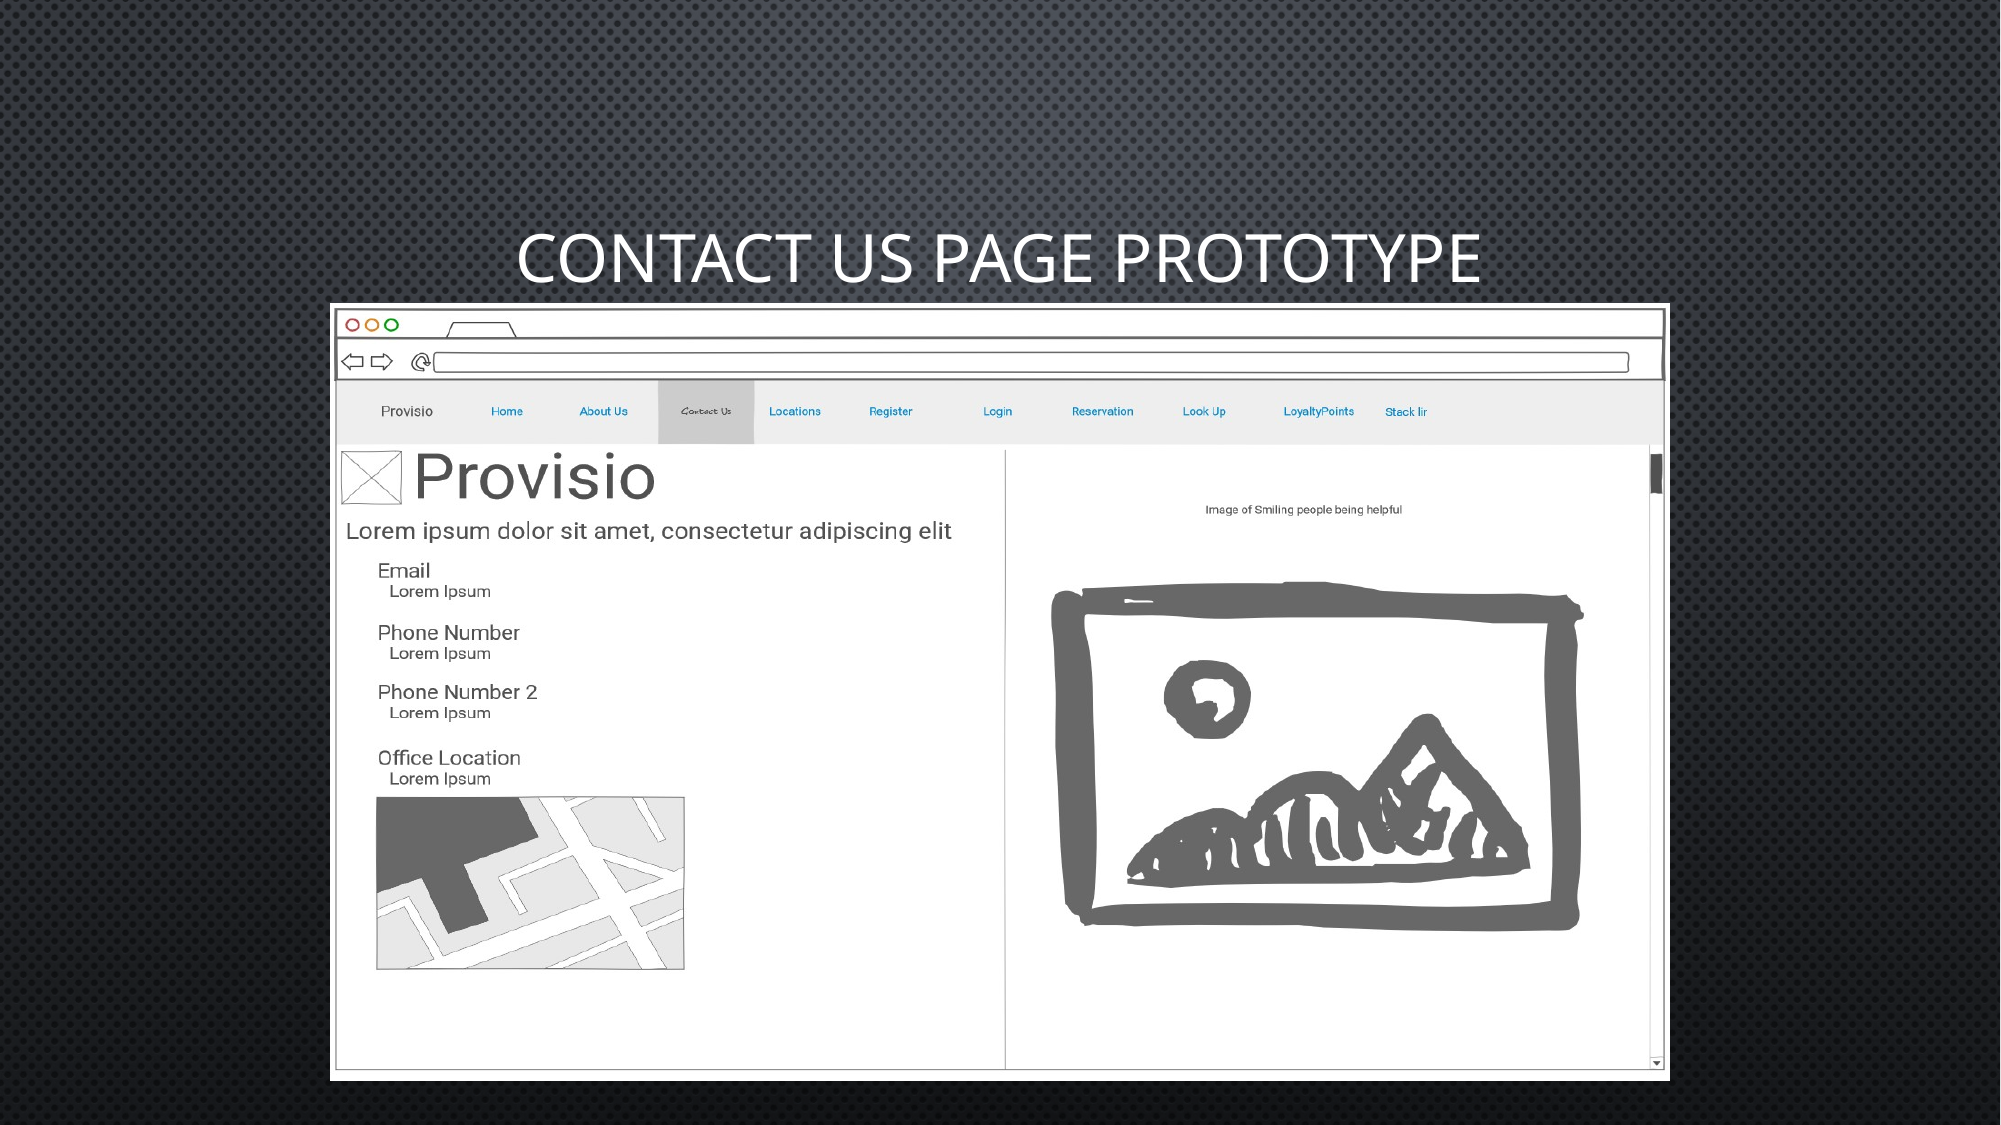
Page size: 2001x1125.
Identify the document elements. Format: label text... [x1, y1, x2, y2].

title Contact us Page prototype [187, 99, 1813, 413]
picture [329, 303, 1670, 1081]
